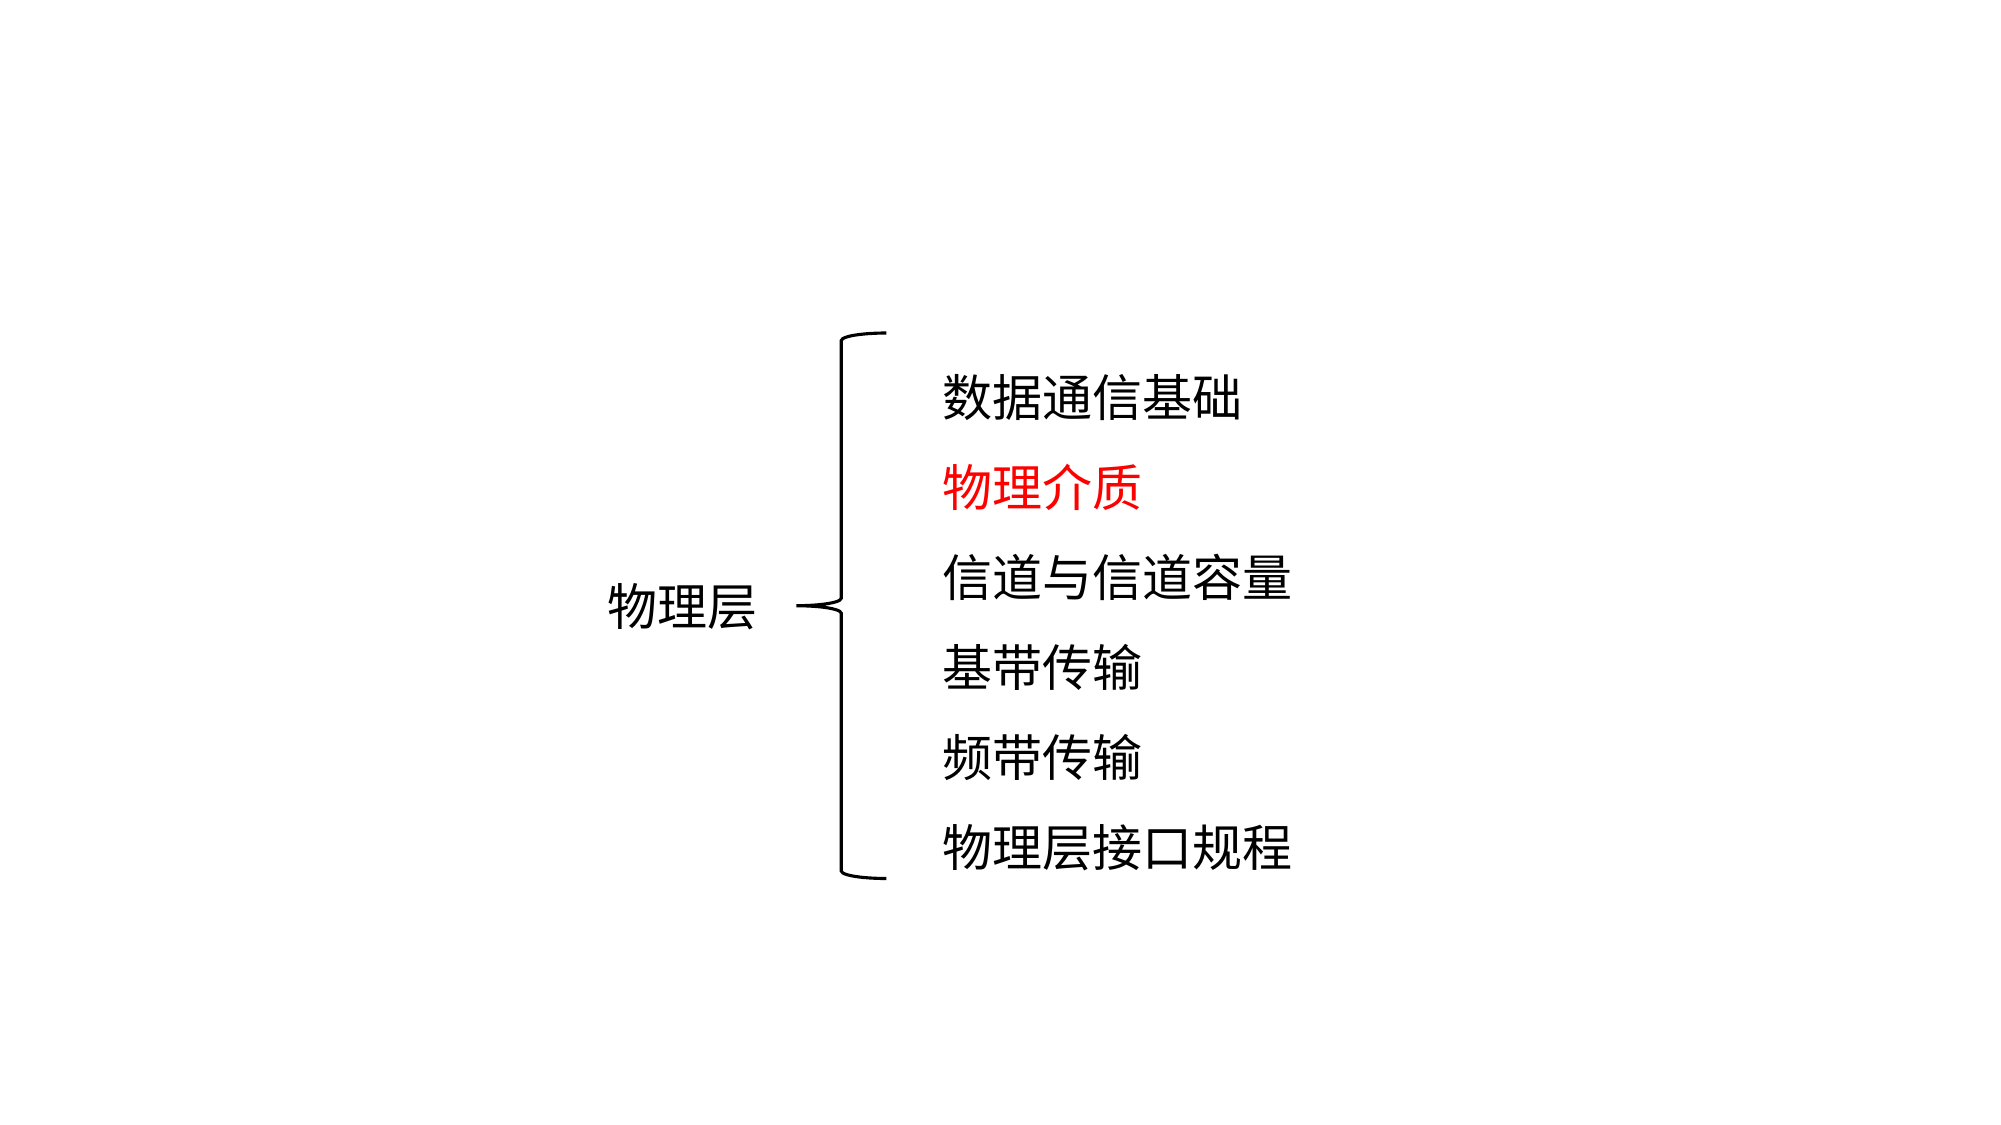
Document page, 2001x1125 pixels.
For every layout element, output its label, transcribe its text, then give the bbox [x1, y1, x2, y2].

text_box [796, 331, 887, 881]
text_box 物理层 [592, 567, 821, 643]
text_box 数据通信基础 物理介质 信道与信道容量 基带传输 频带传输 物理层接口规程 [928, 328, 1588, 884]
